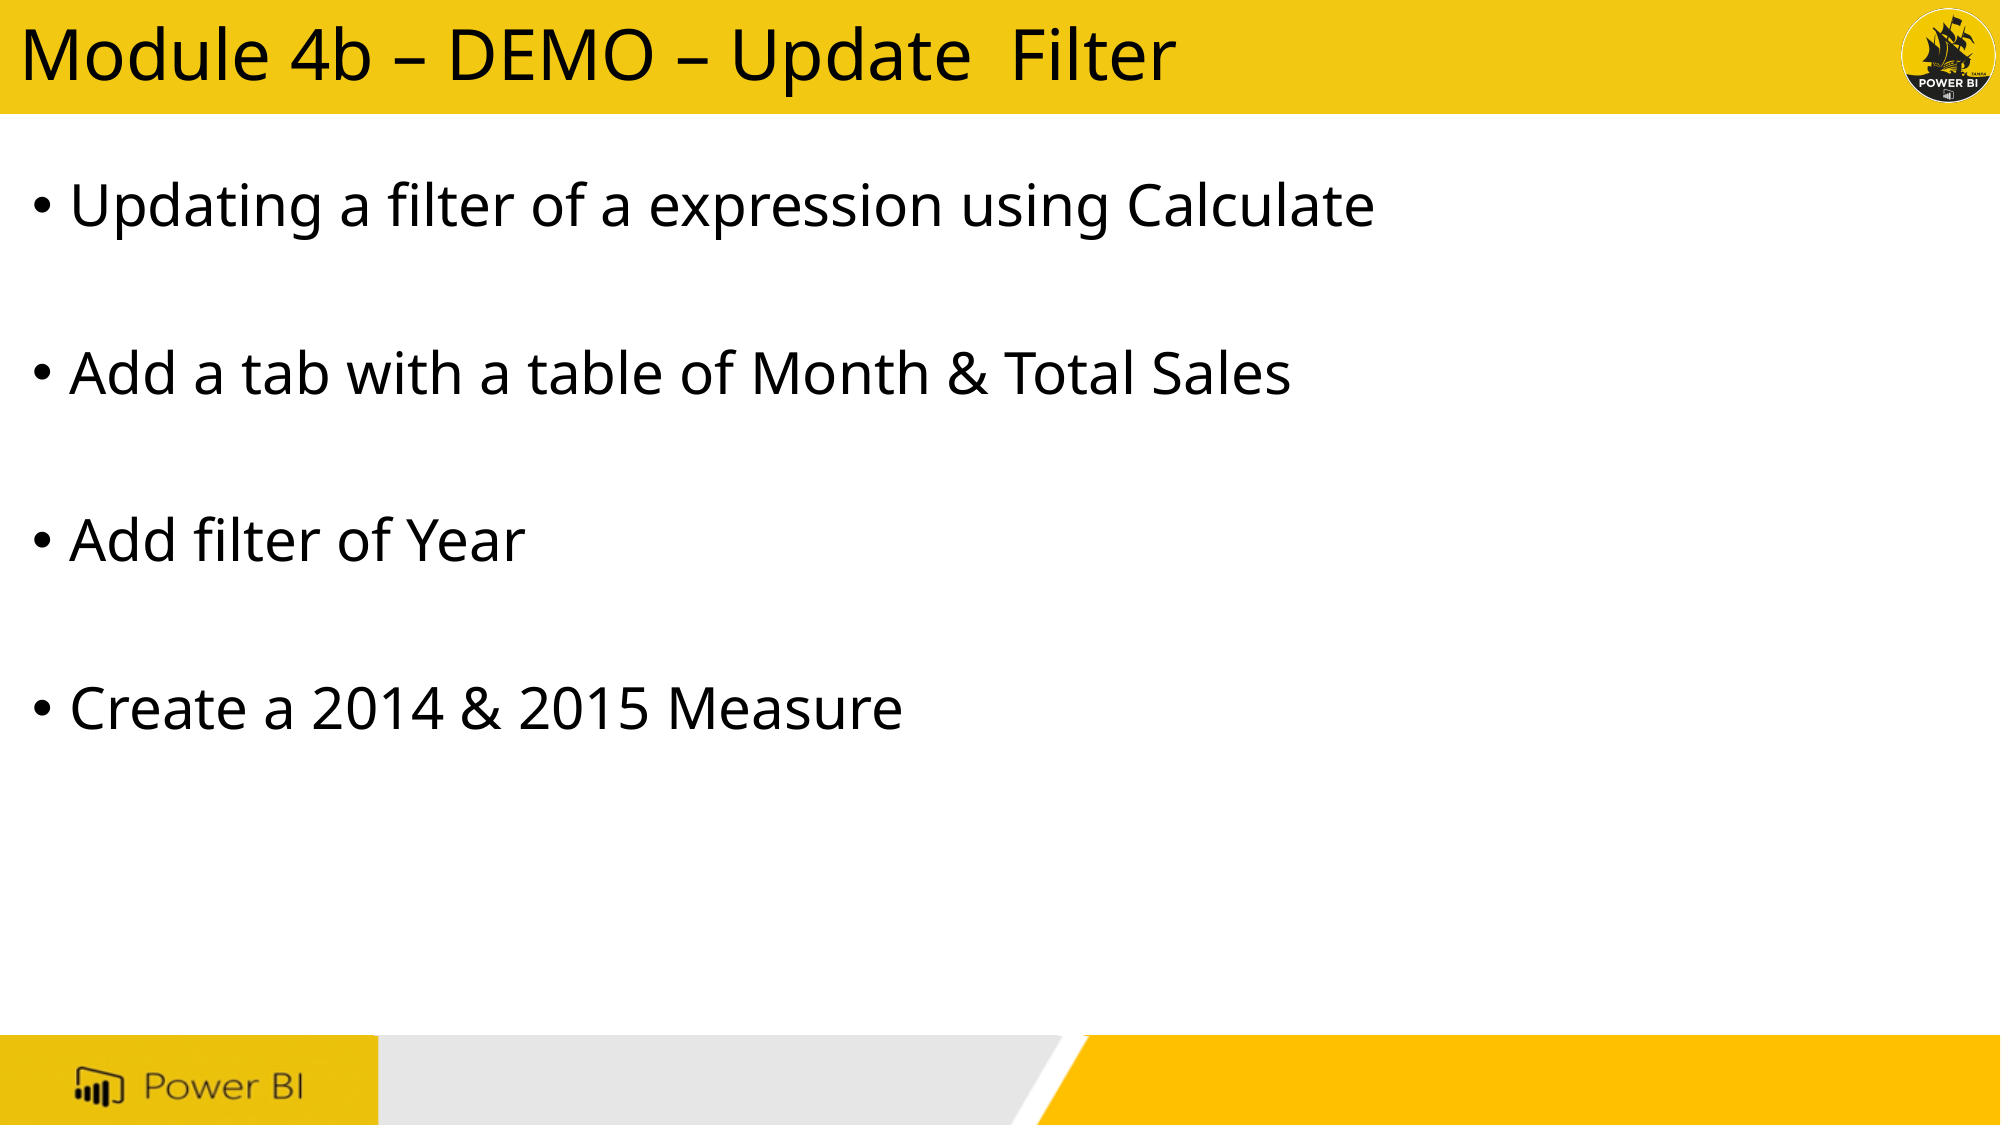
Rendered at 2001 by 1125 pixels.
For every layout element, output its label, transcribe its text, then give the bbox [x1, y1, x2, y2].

picture [0, 1035, 2001, 1125]
picture [1901, 8, 1996, 103]
list Updating a filter of a expression using Calculate Add a tab with a table of Month & Total Sales Add filter of Year Create a 2014 & 2015 Measure [17, 168, 1688, 875]
title Module 4b – DEMO – Update Filter [4, 10, 1688, 103]
